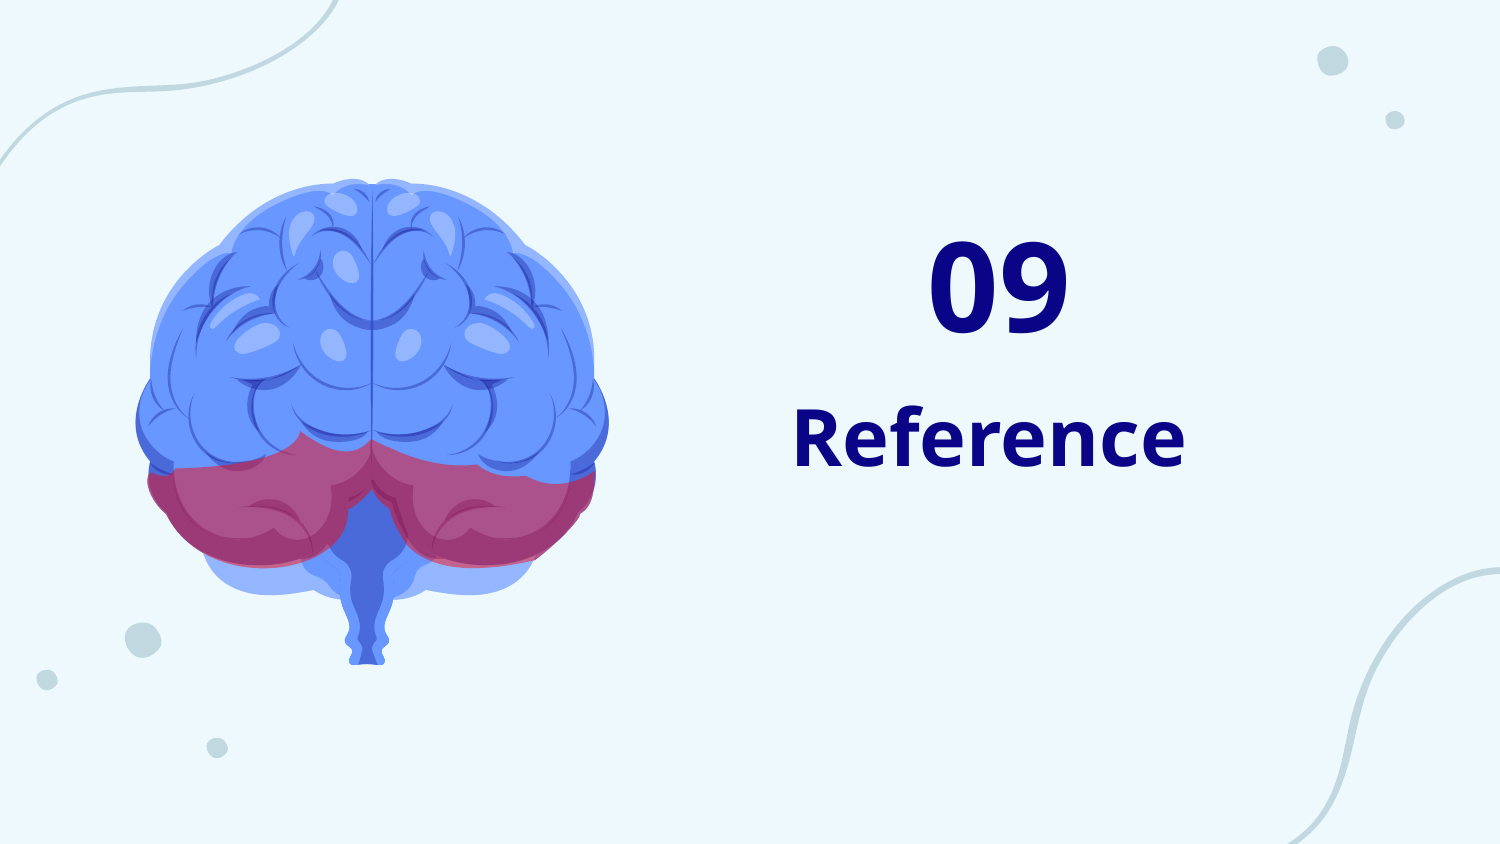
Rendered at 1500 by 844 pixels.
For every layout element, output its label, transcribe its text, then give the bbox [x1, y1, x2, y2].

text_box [116, 178, 628, 666]
title Reference [632, 372, 1383, 592]
title 09 [890, 205, 1108, 373]
